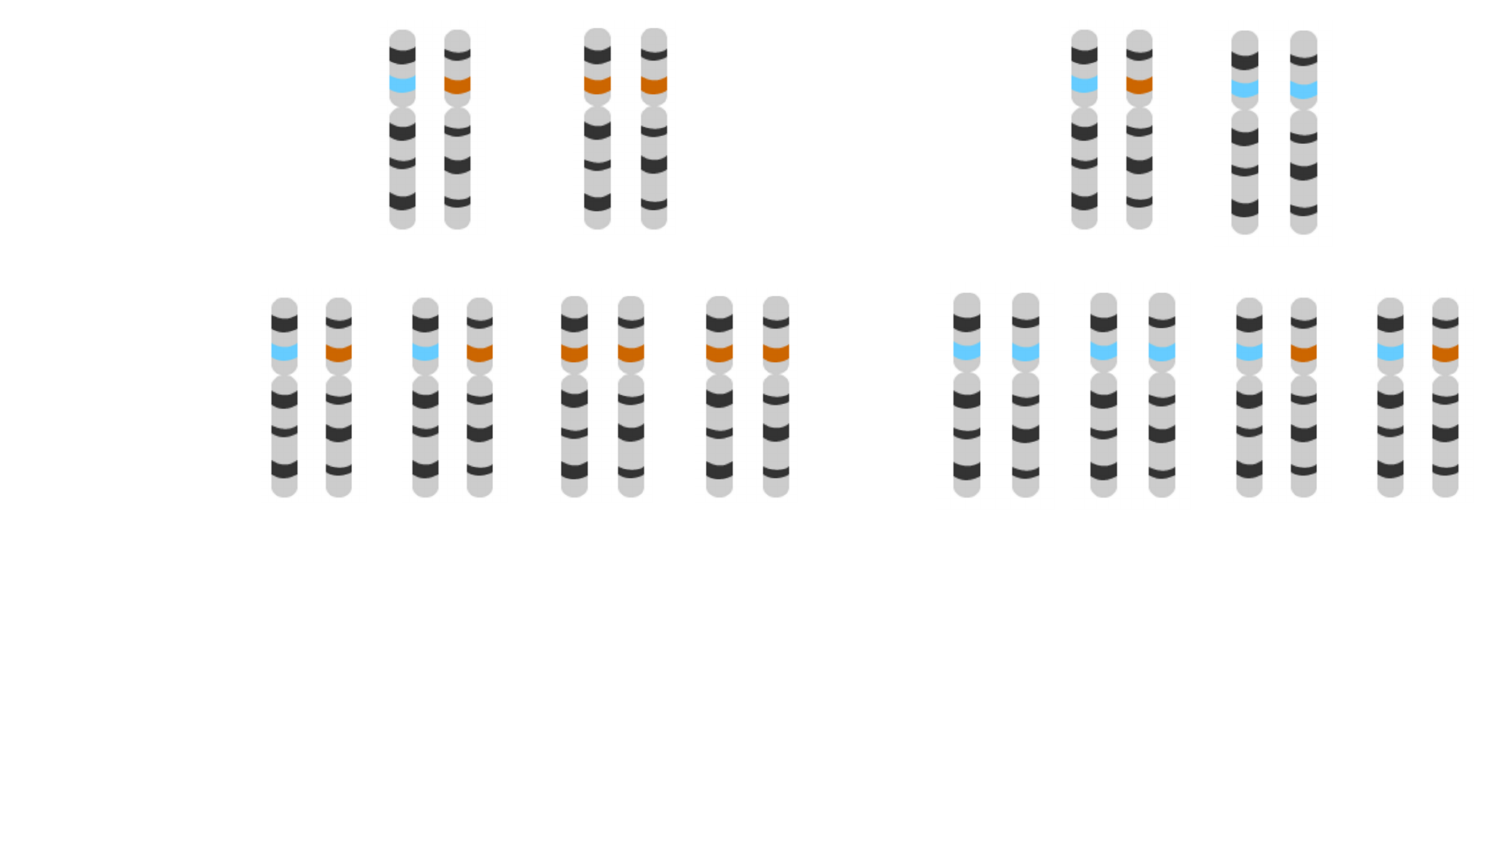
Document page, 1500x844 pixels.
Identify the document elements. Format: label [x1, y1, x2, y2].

picture [379, 19, 486, 235]
picture [936, 282, 1055, 510]
picture [1226, 288, 1333, 504]
picture [695, 288, 798, 504]
picture [402, 288, 508, 504]
picture [1367, 288, 1474, 504]
picture [1061, 19, 1168, 235]
picture [260, 288, 367, 504]
picture [550, 288, 653, 504]
picture [1214, 19, 1333, 248]
picture [573, 19, 676, 235]
picture [1073, 282, 1191, 510]
